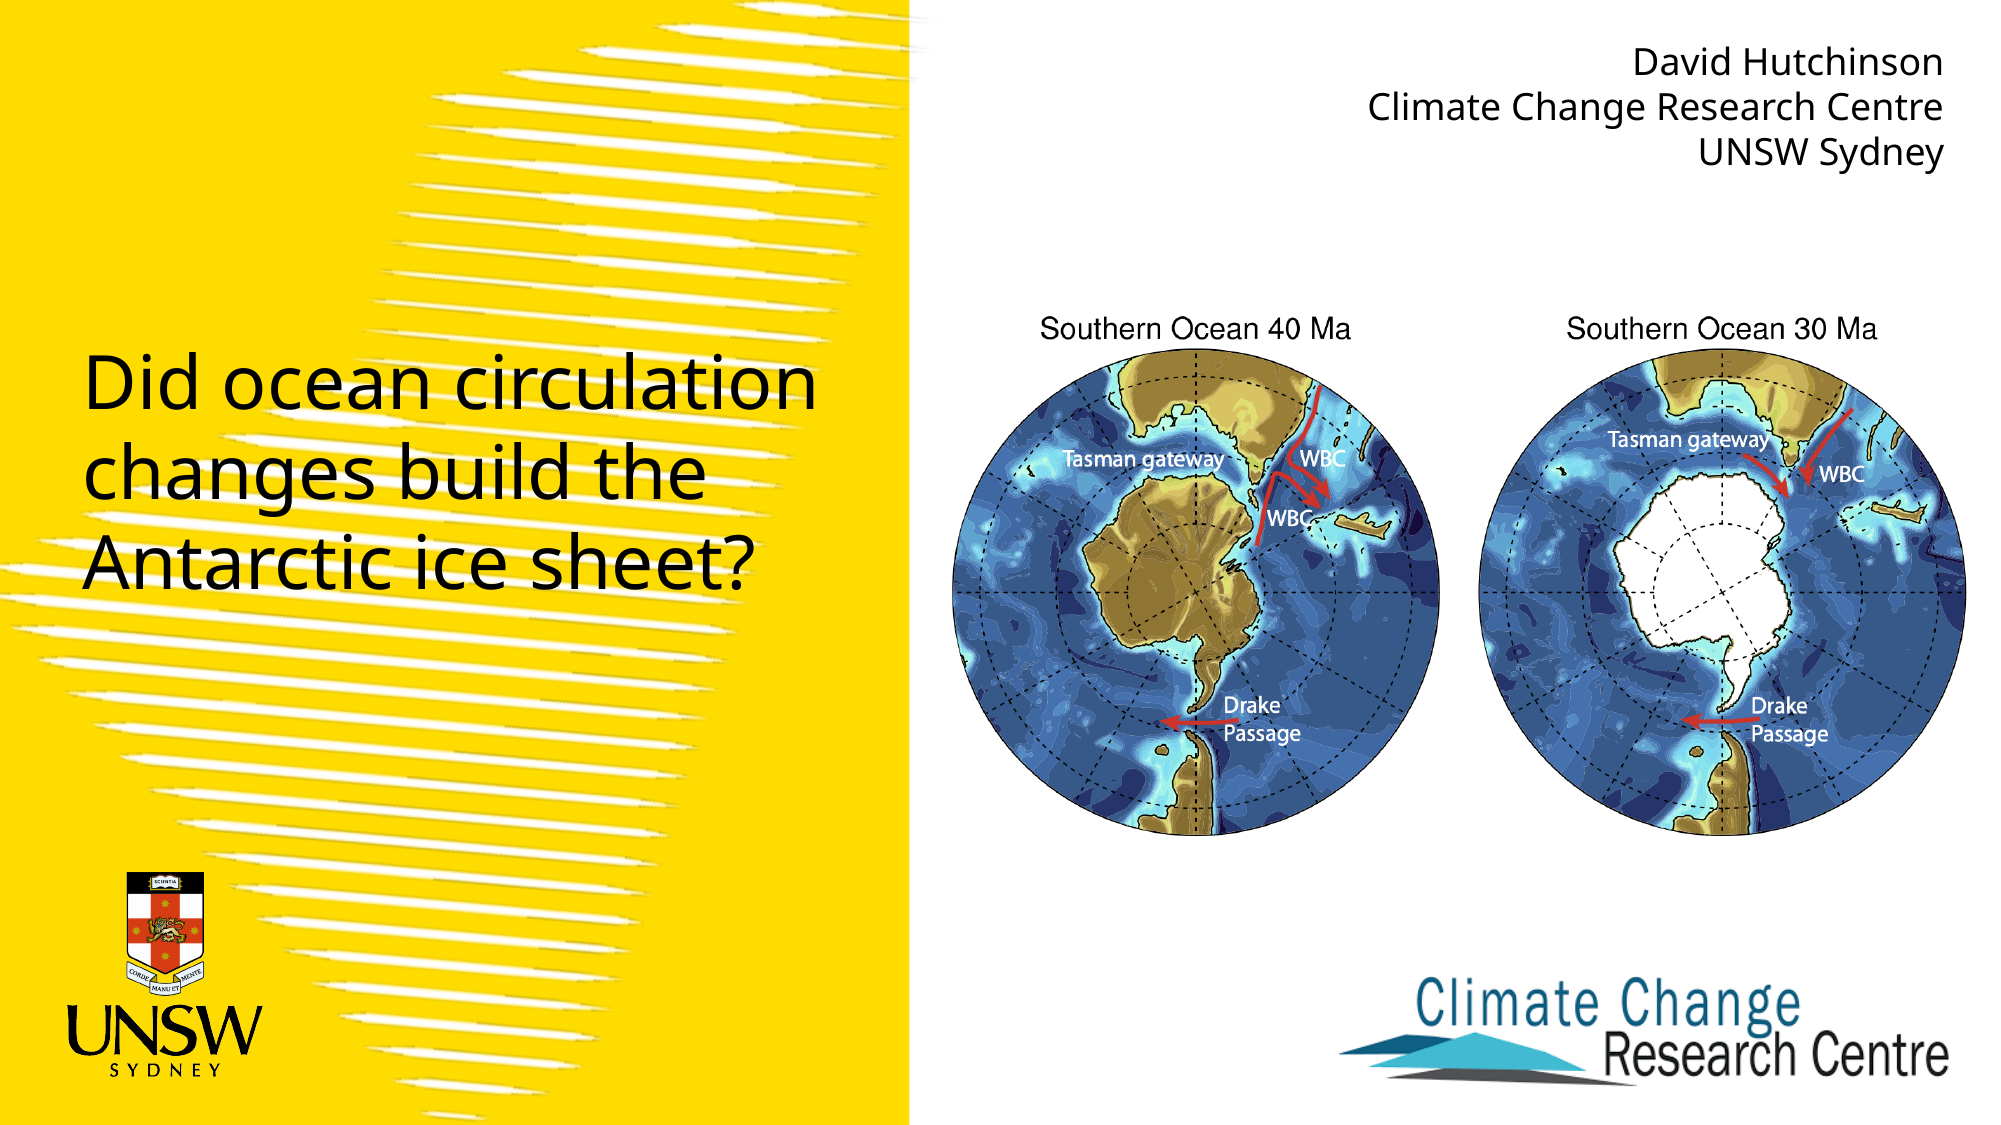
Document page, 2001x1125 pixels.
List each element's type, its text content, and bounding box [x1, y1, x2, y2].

picture [1339, 966, 1960, 1095]
list David Hutchinson Climate Change Research Centre UNSW Sydney [1183, 30, 1960, 264]
title Did ocean circulation changes build the Antarctic ice sheet? [67, 56, 857, 870]
picture [950, 316, 1985, 881]
picture [67, 872, 263, 1077]
